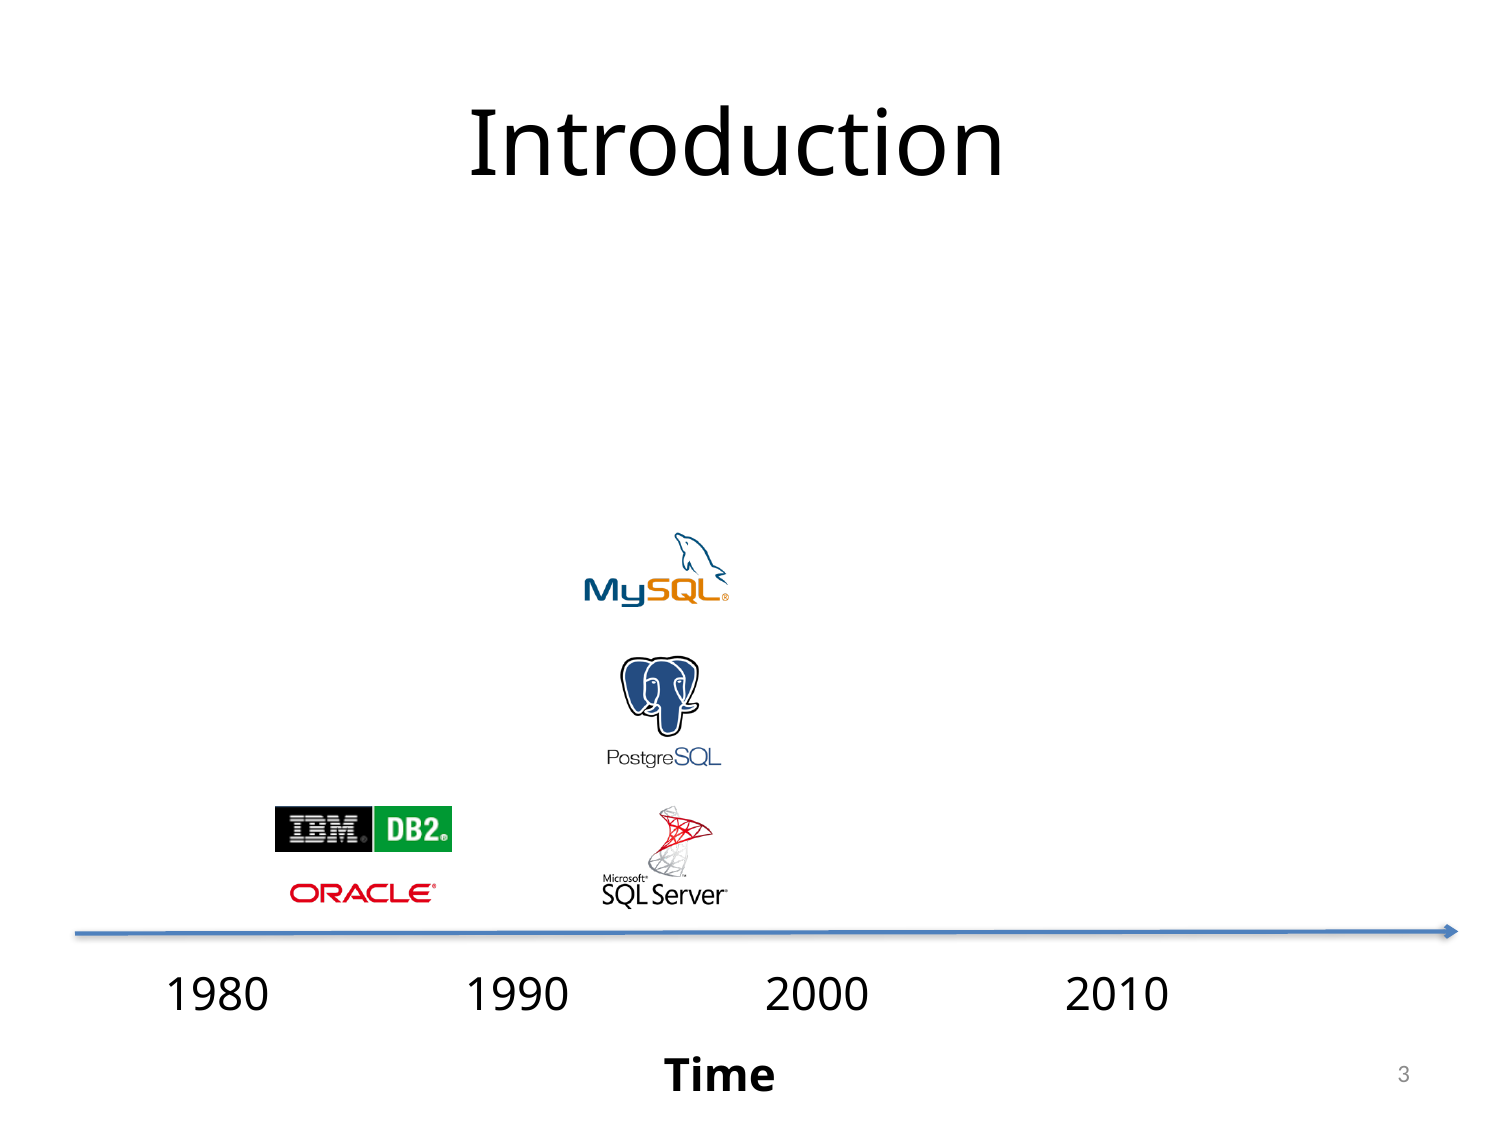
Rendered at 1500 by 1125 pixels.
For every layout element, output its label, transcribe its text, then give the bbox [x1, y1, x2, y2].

picture [601, 804, 729, 910]
picture [596, 635, 729, 783]
text_box 1980 1990 2000 2010 [0, 957, 1474, 1028]
title Introduction [75, 45, 1425, 233]
picture [584, 531, 729, 607]
slide_number 3 [1074, 1042, 1425, 1103]
picture [275, 806, 452, 853]
text_box Time [648, 1038, 809, 1108]
picture [285, 874, 440, 912]
